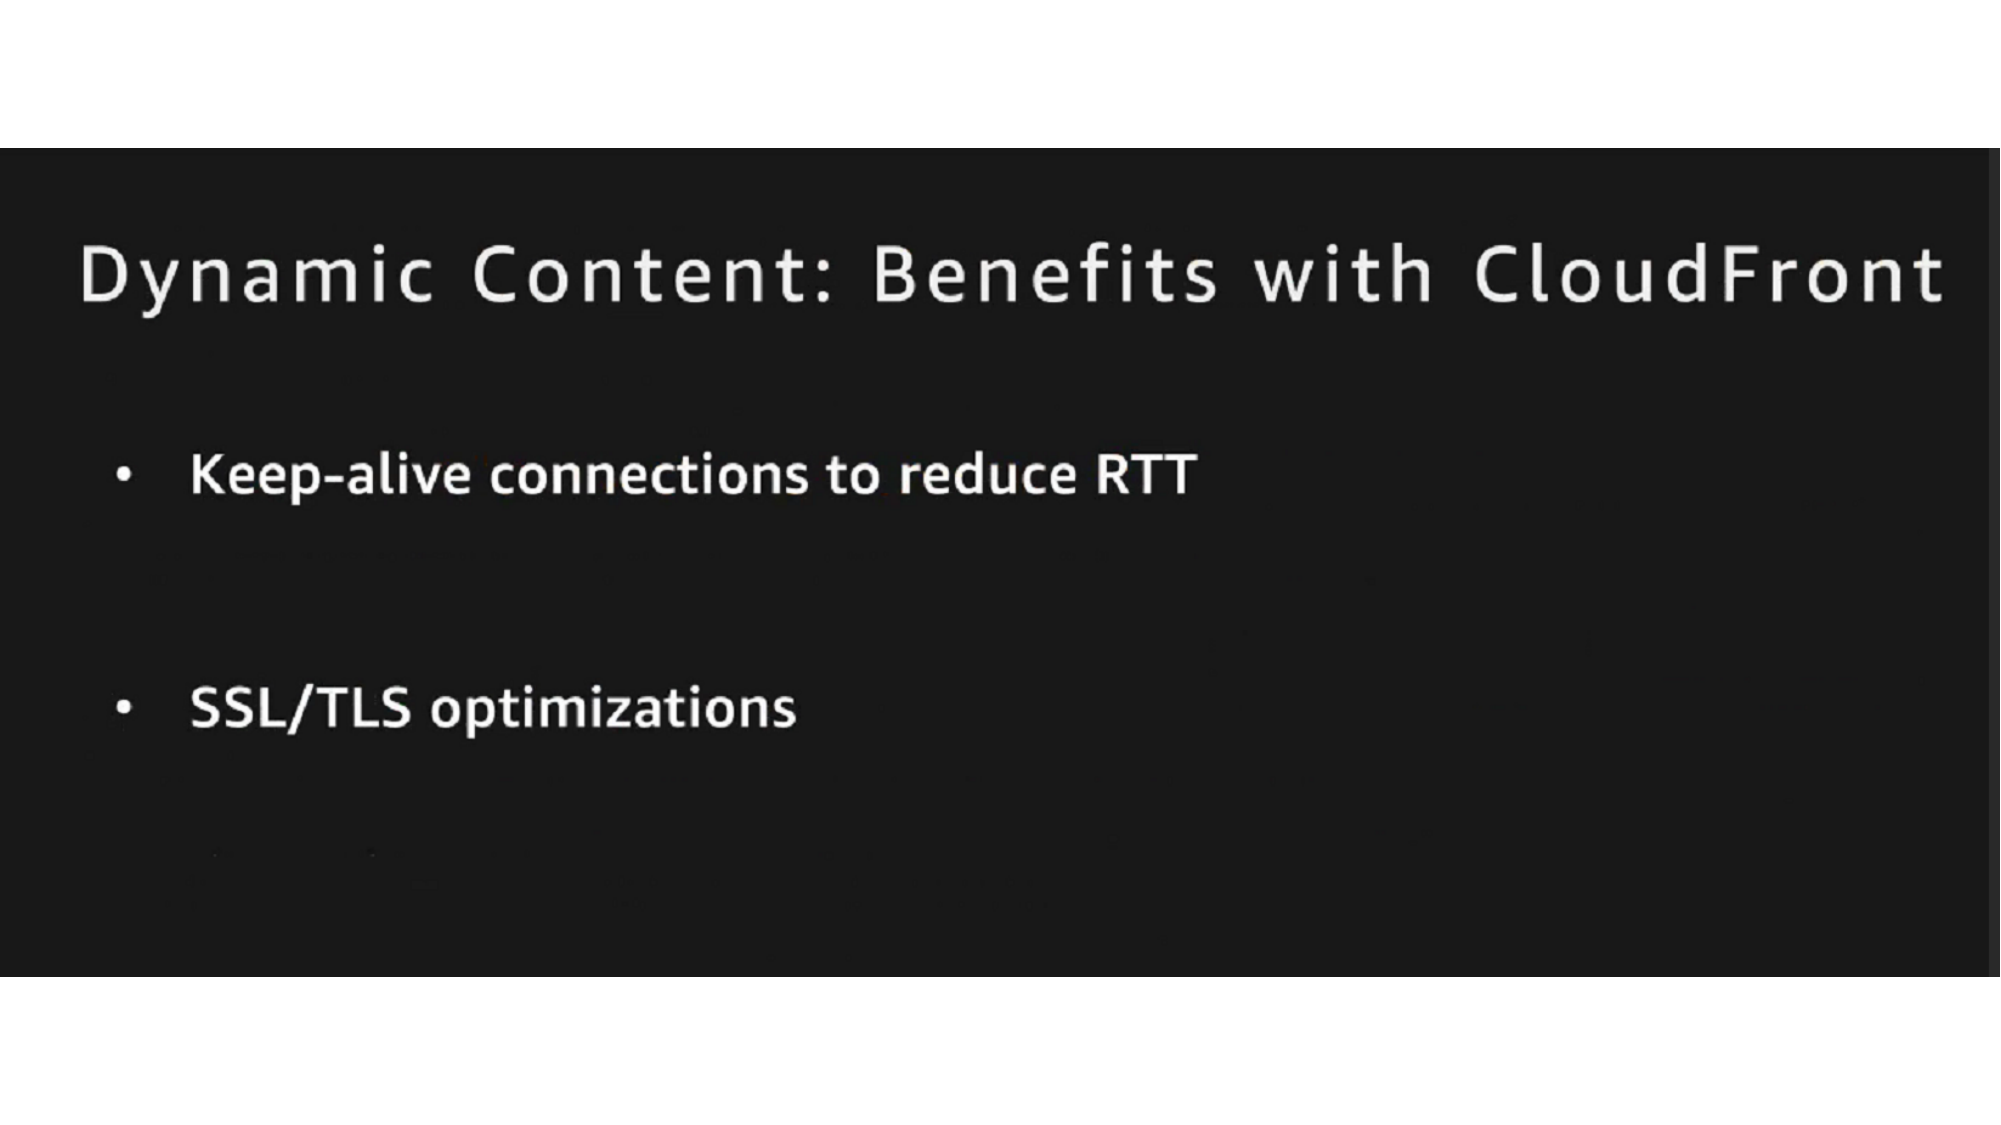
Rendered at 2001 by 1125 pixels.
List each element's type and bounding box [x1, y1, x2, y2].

picture [0, 148, 2000, 977]
